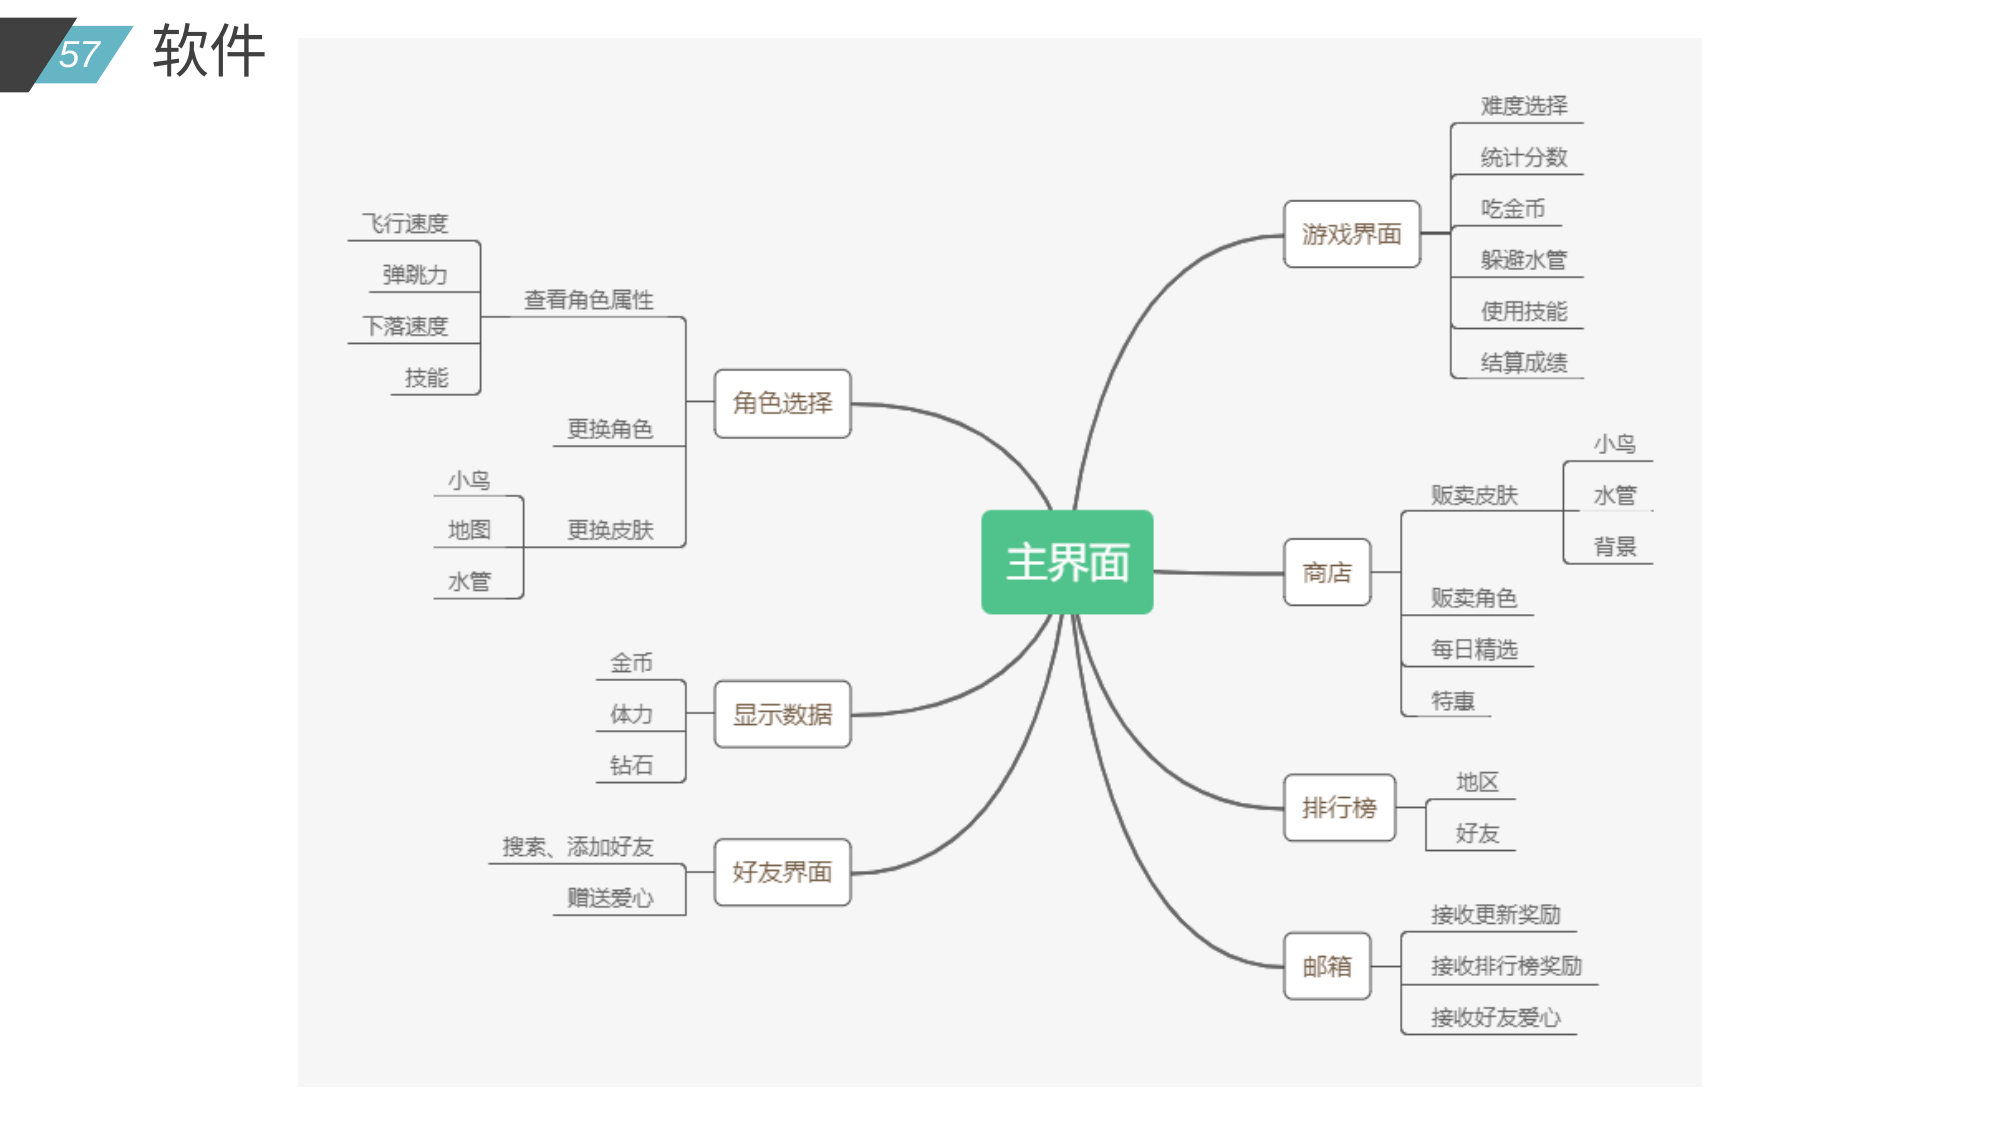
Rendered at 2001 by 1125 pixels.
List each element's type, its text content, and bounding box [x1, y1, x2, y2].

picture [298, 38, 1702, 1087]
text_box 软件 [136, 6, 283, 91]
